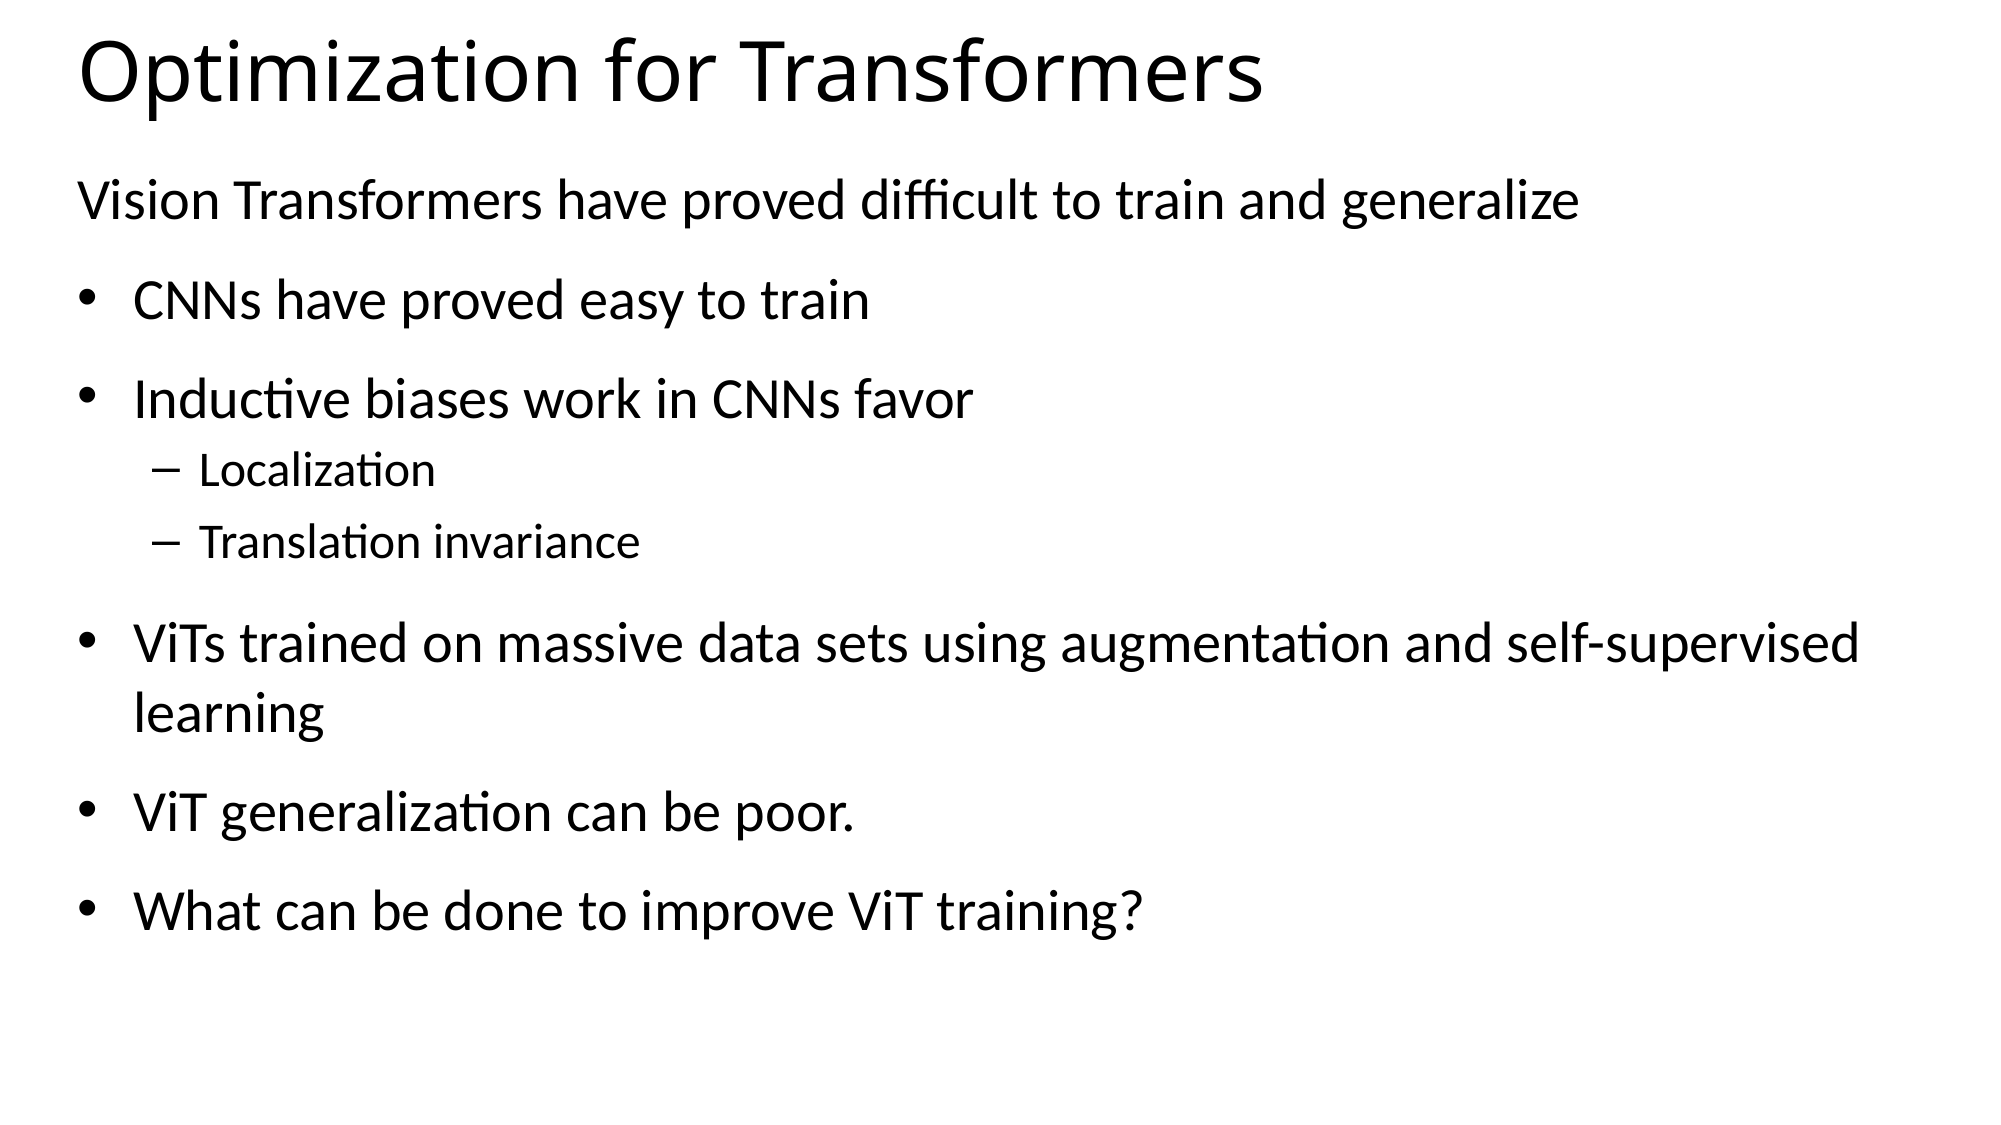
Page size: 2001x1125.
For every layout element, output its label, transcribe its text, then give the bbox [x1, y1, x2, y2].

title Optimization for Transformers [62, 29, 1953, 134]
list Vision Transformers have proved difficult to train and generalize CNNs have proved easy to train Inductive biases work in CNNs favor Localization Translation invariance ViTs trained on massive data sets using augmentation and self-supervised learning ViT generalization can be poor. What can be done to improve ViT training? [62, 154, 1953, 1036]
